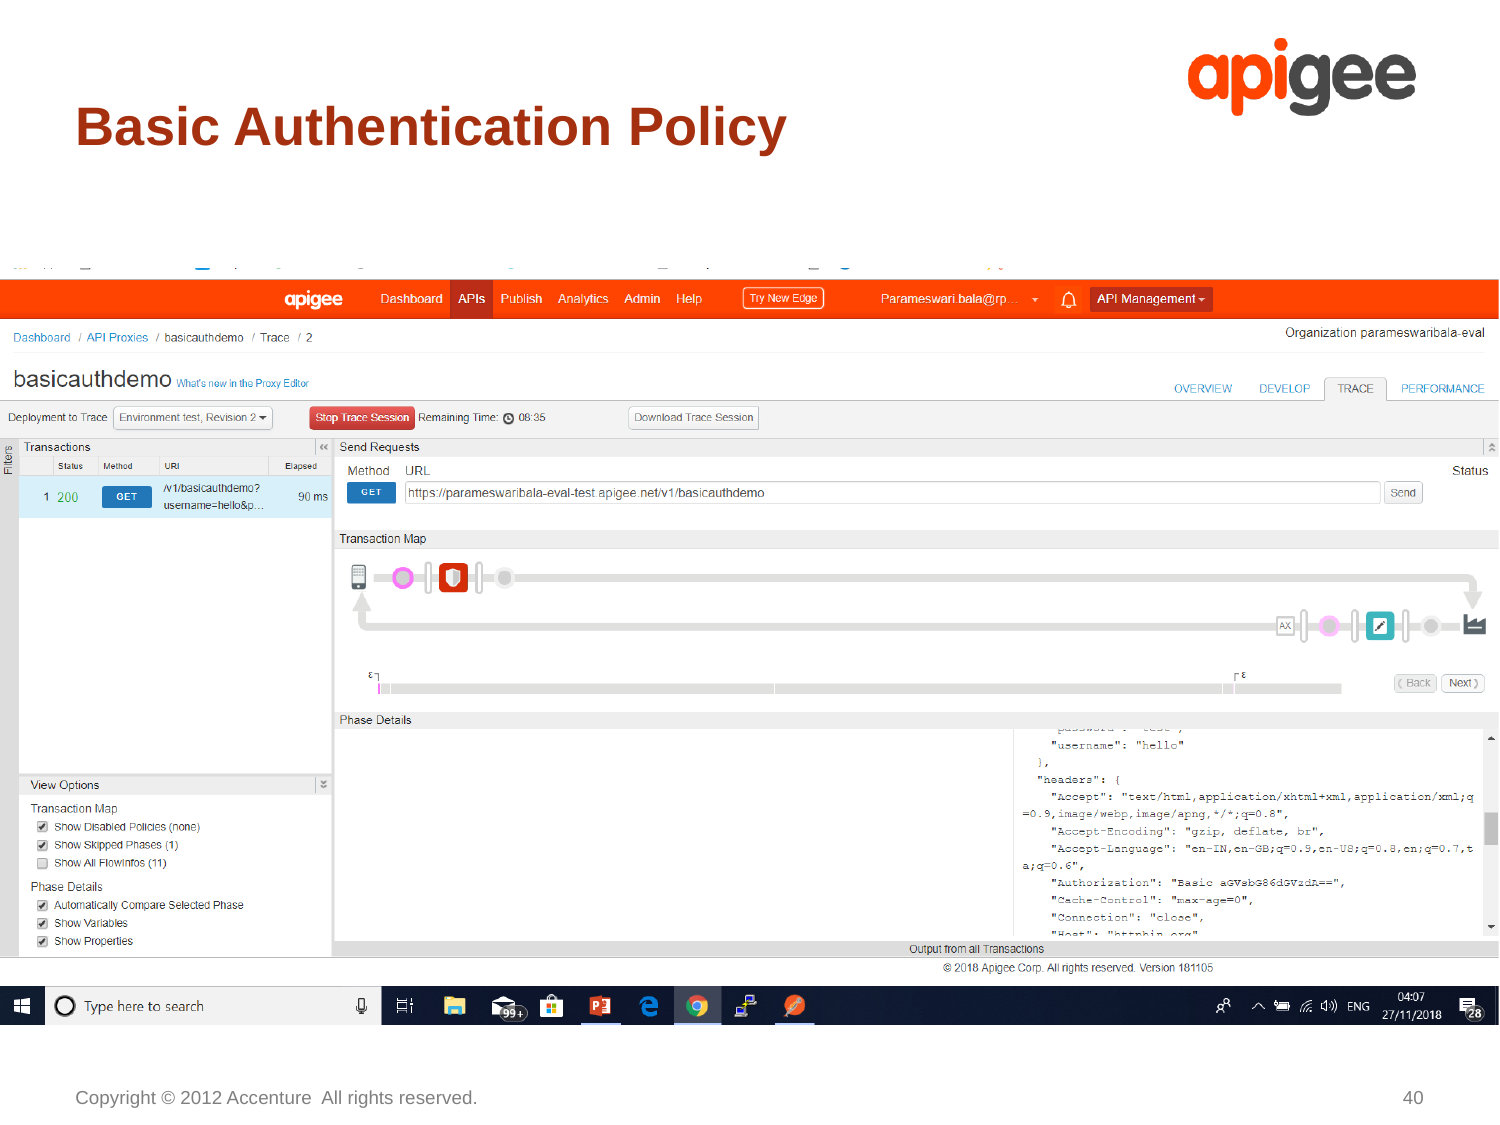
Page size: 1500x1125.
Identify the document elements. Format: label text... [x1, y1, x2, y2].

title Basic Authentication Policy [75, 27, 1422, 157]
picture [0, 268, 1499, 1025]
